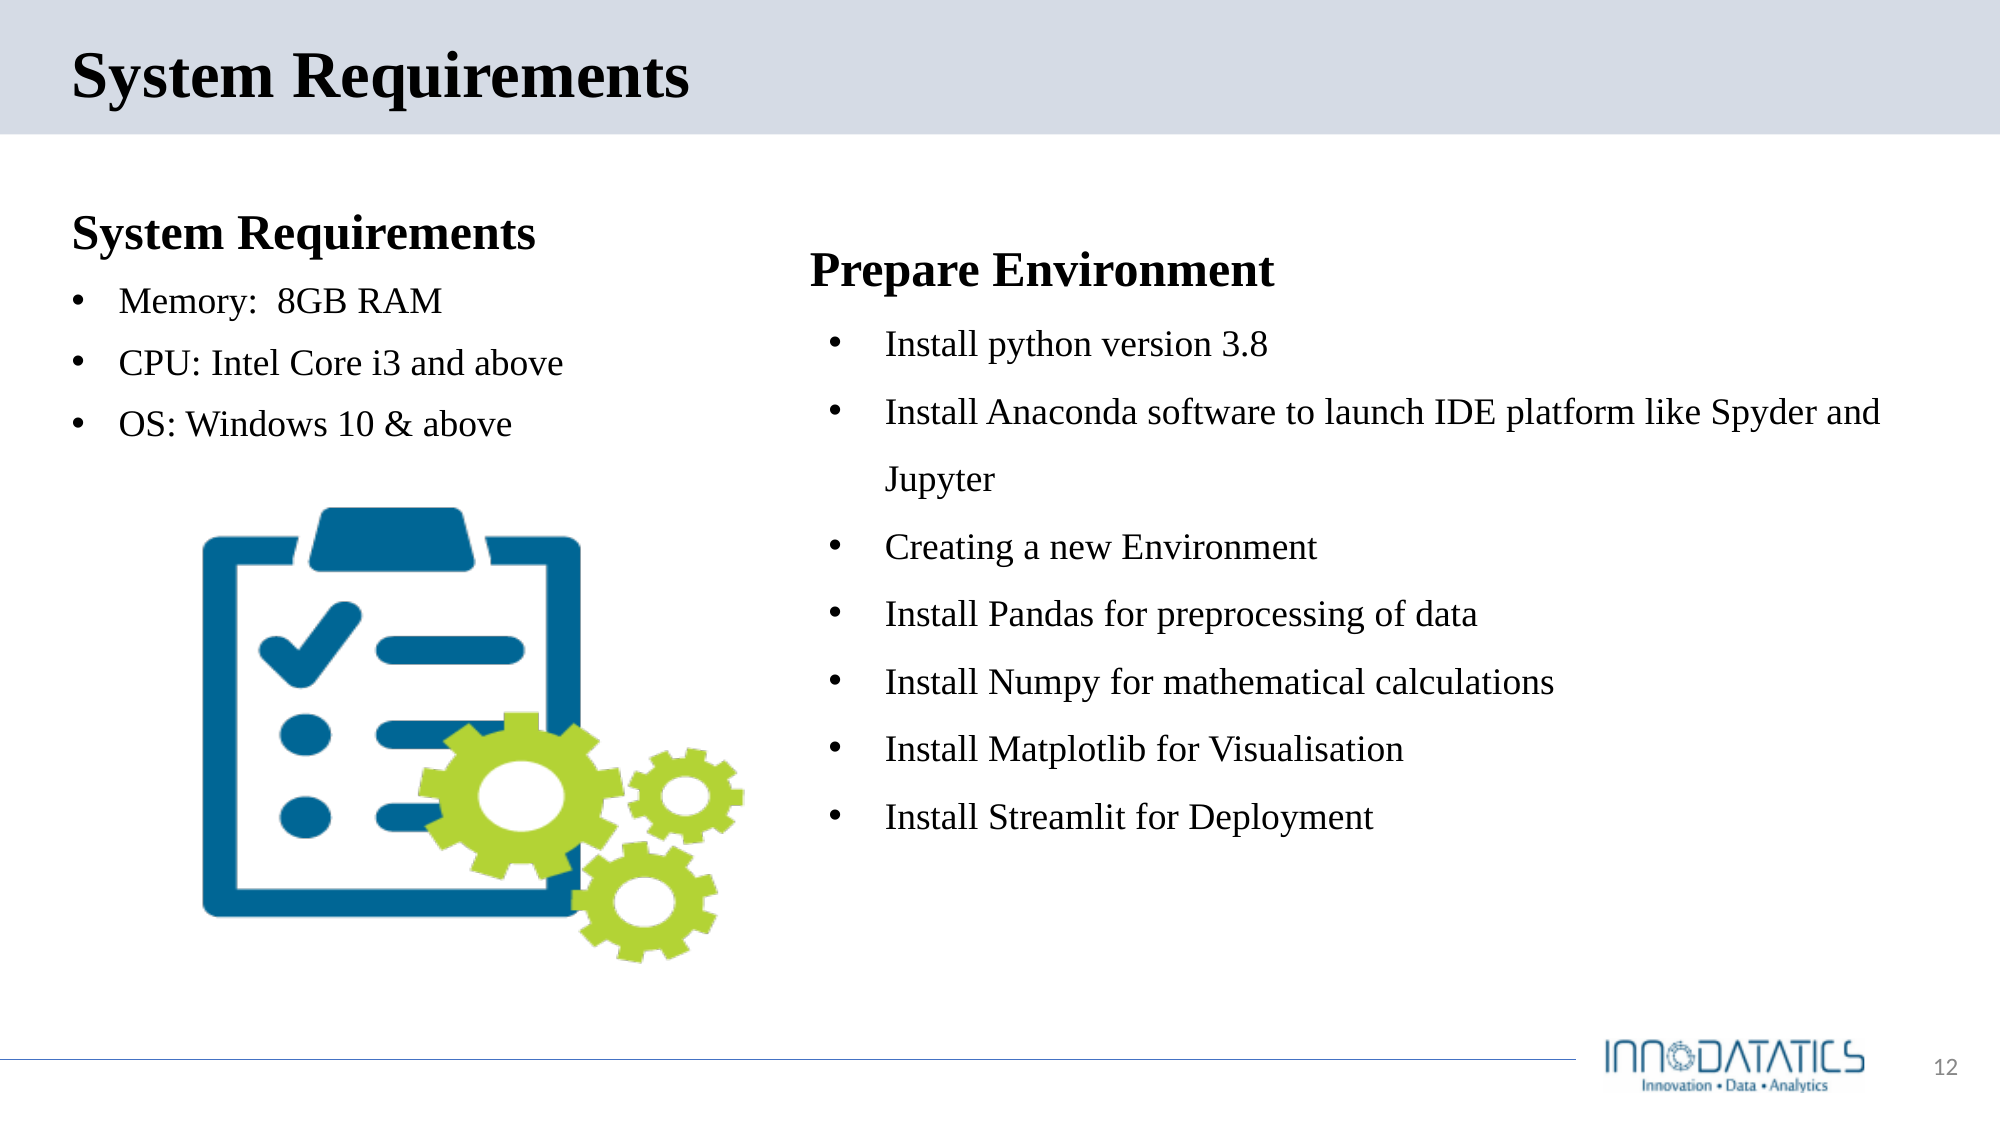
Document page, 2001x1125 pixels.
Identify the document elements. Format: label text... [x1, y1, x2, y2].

text_box Prepare Environment Install python version 3.8 Install Anaconda software to launch IDE platform like Spyder and Jupyter Creating a new Environment Install Pandas for preprocessing of data Install Numpy for mathematical calculations Install Matplotlib for Visualisation Install Streamlit for Deployment [794, 191, 1942, 852]
text_box System Requirements Memory: 8GB RAM CPU: Intel Core i3 and above OS: Windows 10 & above [56, 191, 779, 495]
title System Requirements [56, 0, 1828, 177]
slide_number ‹#› [1909, 1041, 1974, 1090]
picture [190, 497, 762, 967]
picture [1603, 1038, 1865, 1093]
